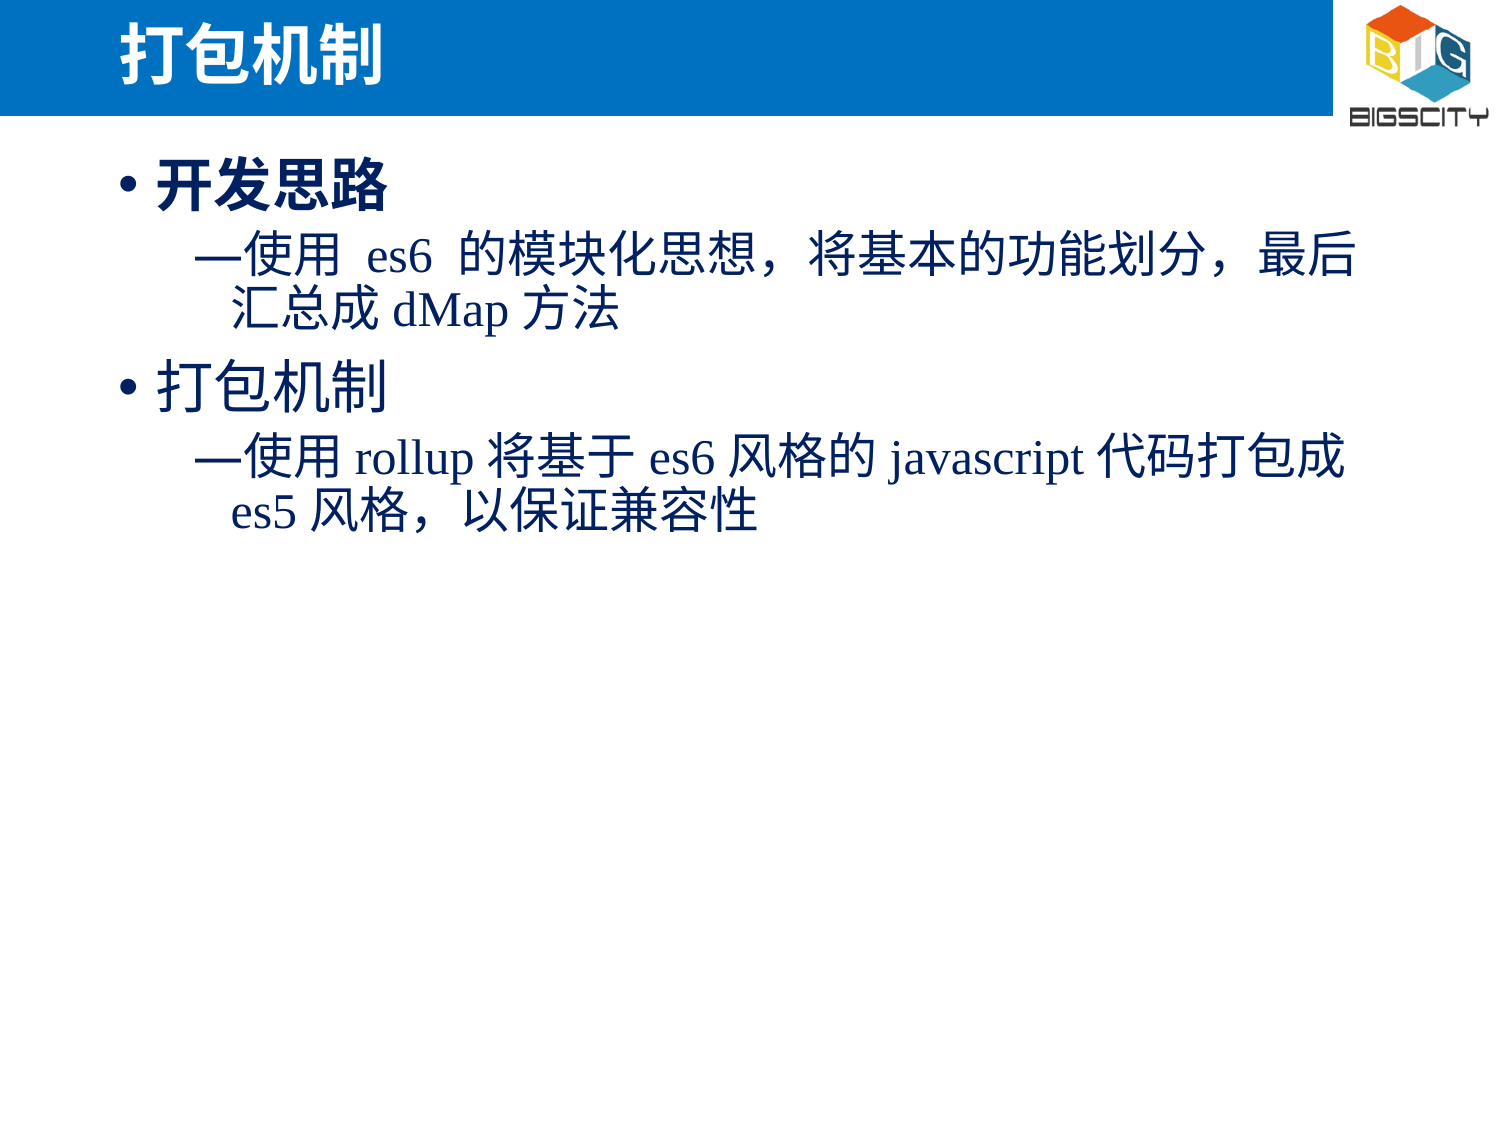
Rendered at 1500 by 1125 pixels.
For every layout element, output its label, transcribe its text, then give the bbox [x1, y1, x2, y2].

title 打包机制 [103, 0, 1294, 116]
list 开发思路 使用 es6 的模块化思想，将基本的功能划分，最后汇总成dMap方法 打包机制 使用rollup将基于es6风格的javascript代码打包成es5风格，以保证兼容性 [103, 148, 1397, 1014]
picture [1350, 5, 1490, 127]
